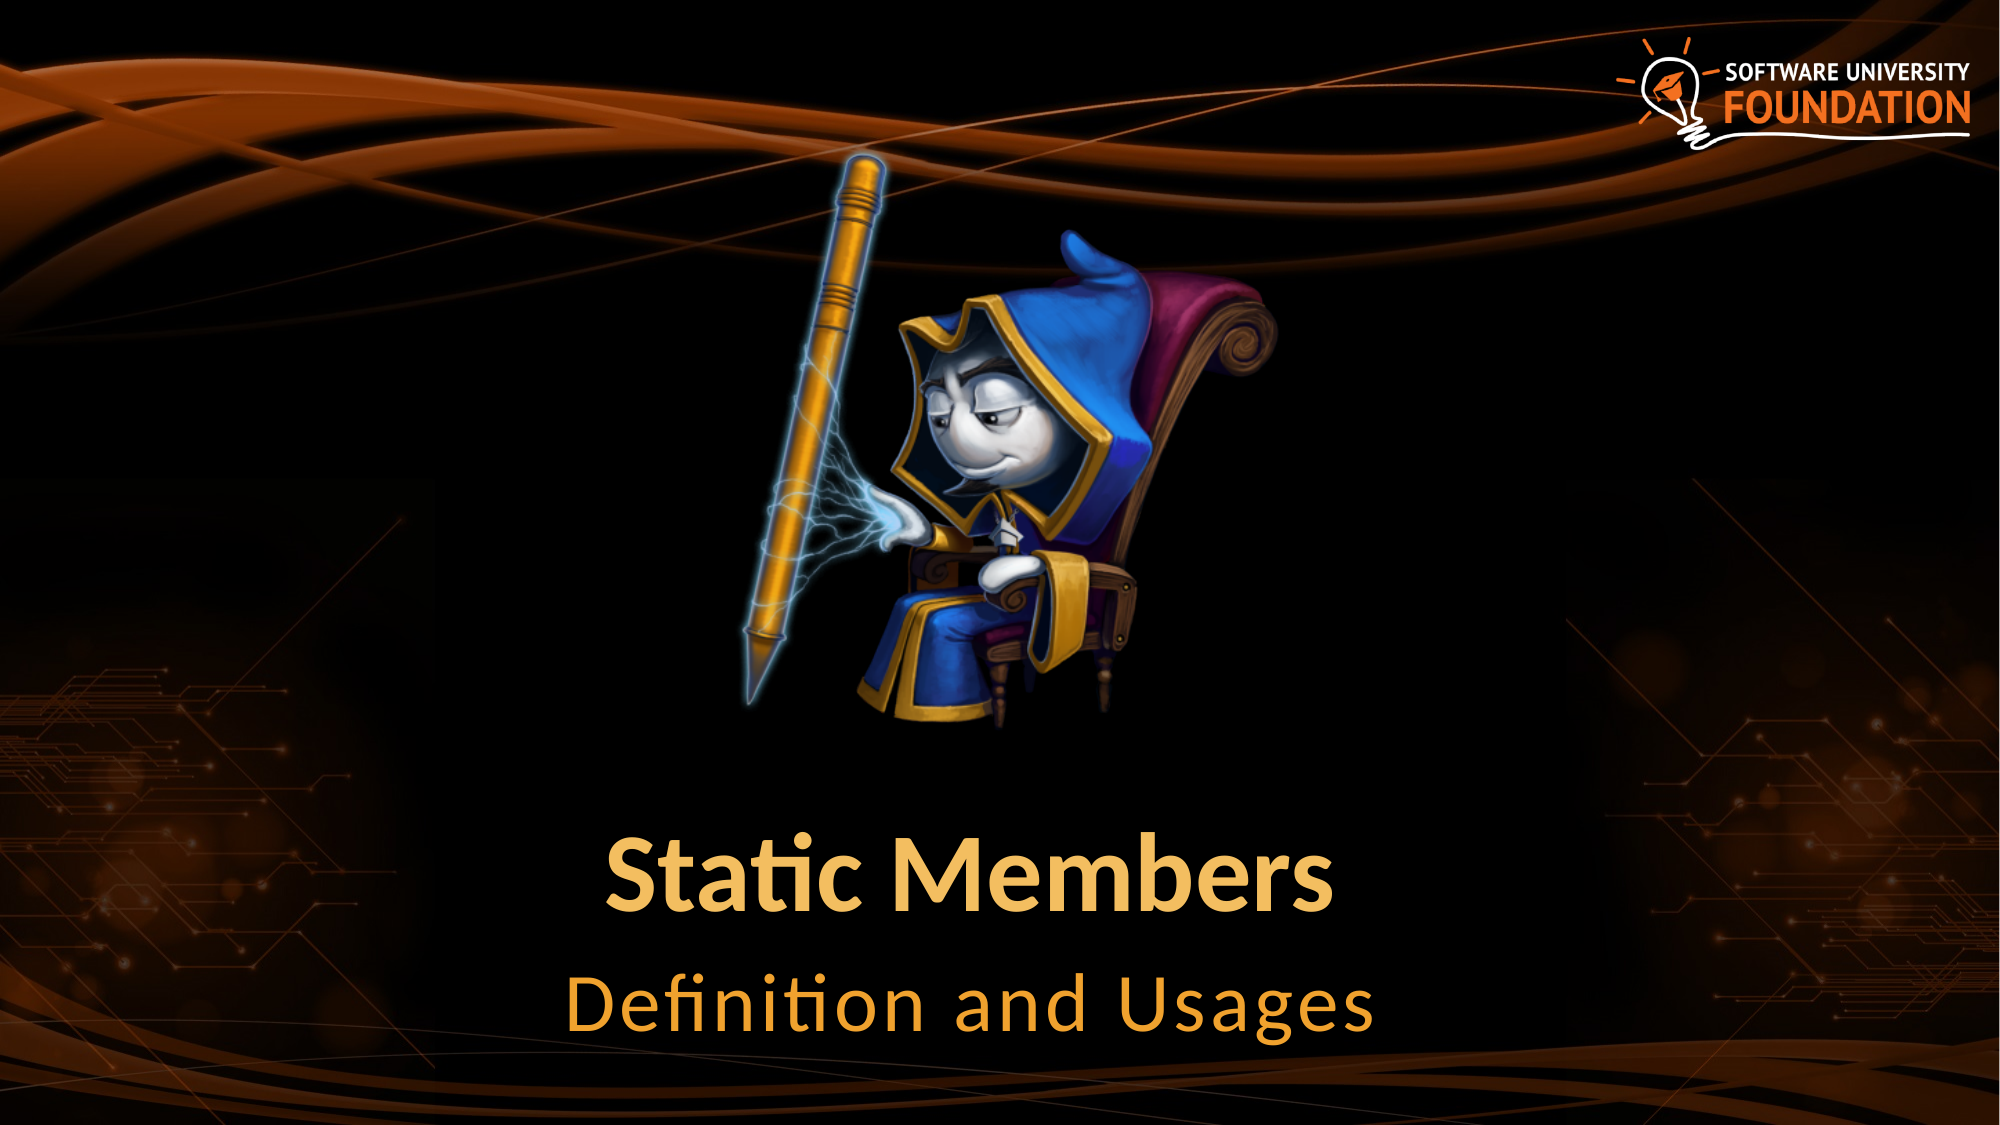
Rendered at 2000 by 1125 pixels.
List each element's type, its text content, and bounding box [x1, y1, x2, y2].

picture [0, 0, 2000, 1125]
list Definition and Usages [237, 937, 1704, 1050]
title Static Members [237, 813, 1704, 937]
